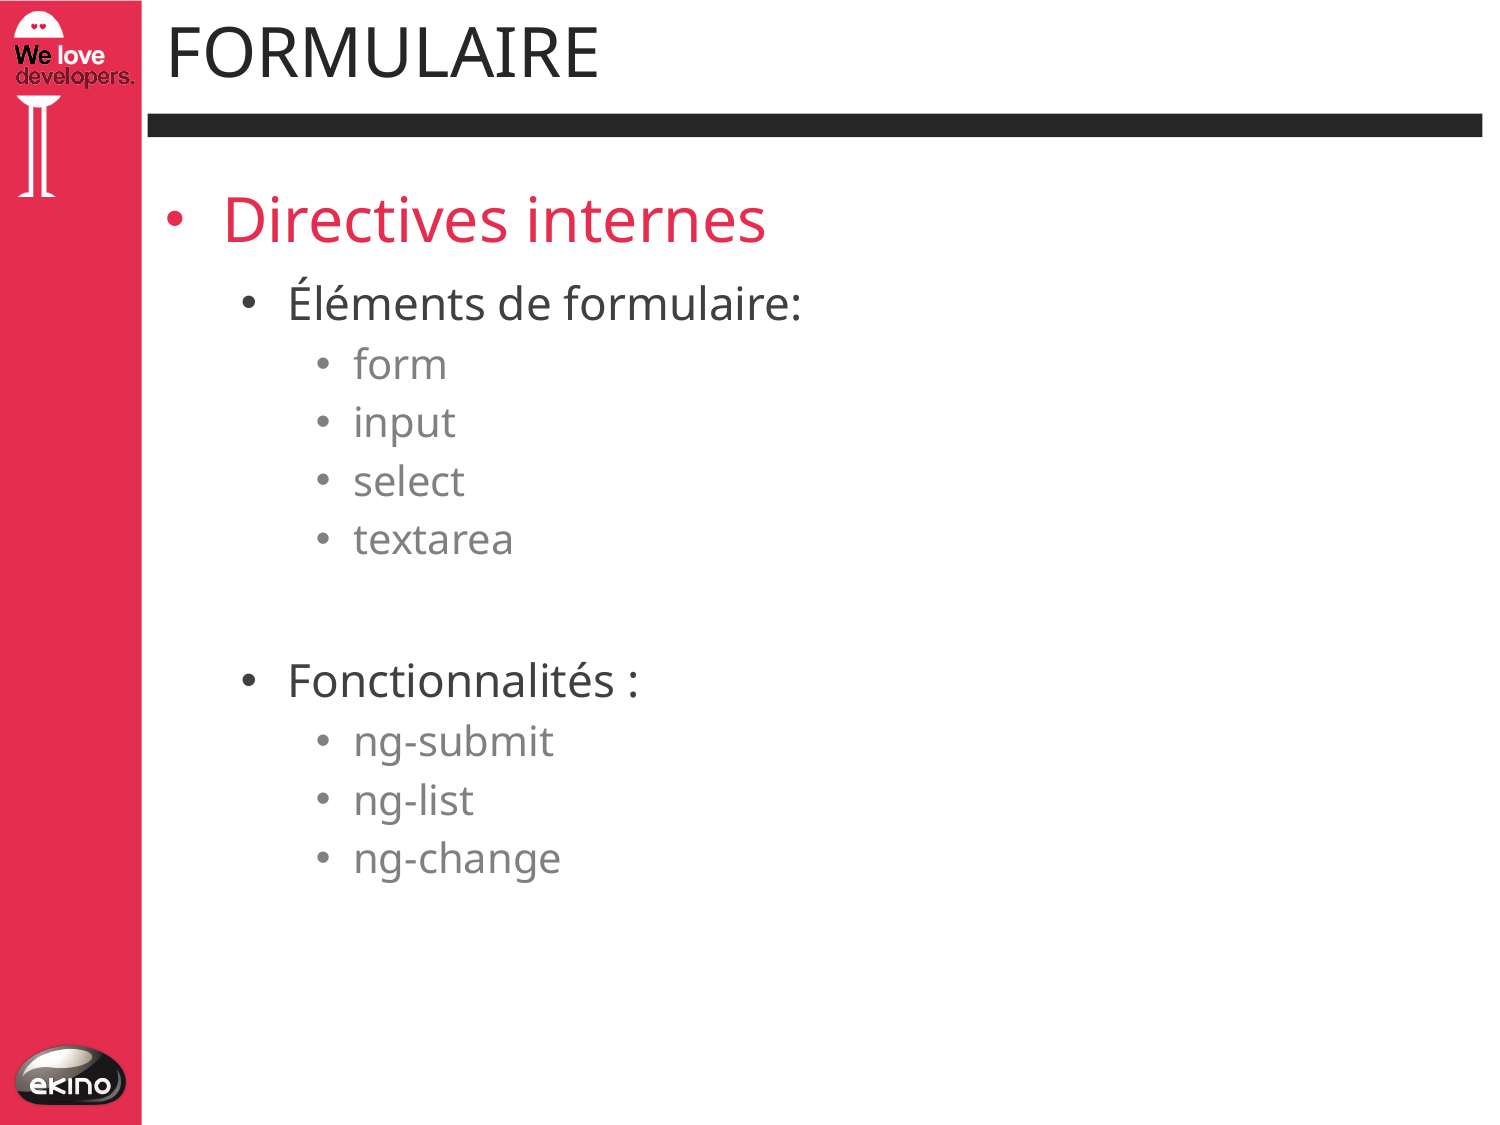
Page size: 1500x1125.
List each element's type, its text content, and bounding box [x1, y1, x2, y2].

list Directives internes Éléments de formulaire: form input select textarea Fonctionnalités : ng-submit ng-list ng-change [151, 172, 1483, 1043]
picture [6, 1, 136, 197]
title formulaire [151, 0, 1483, 99]
picture [11, 1041, 130, 1109]
